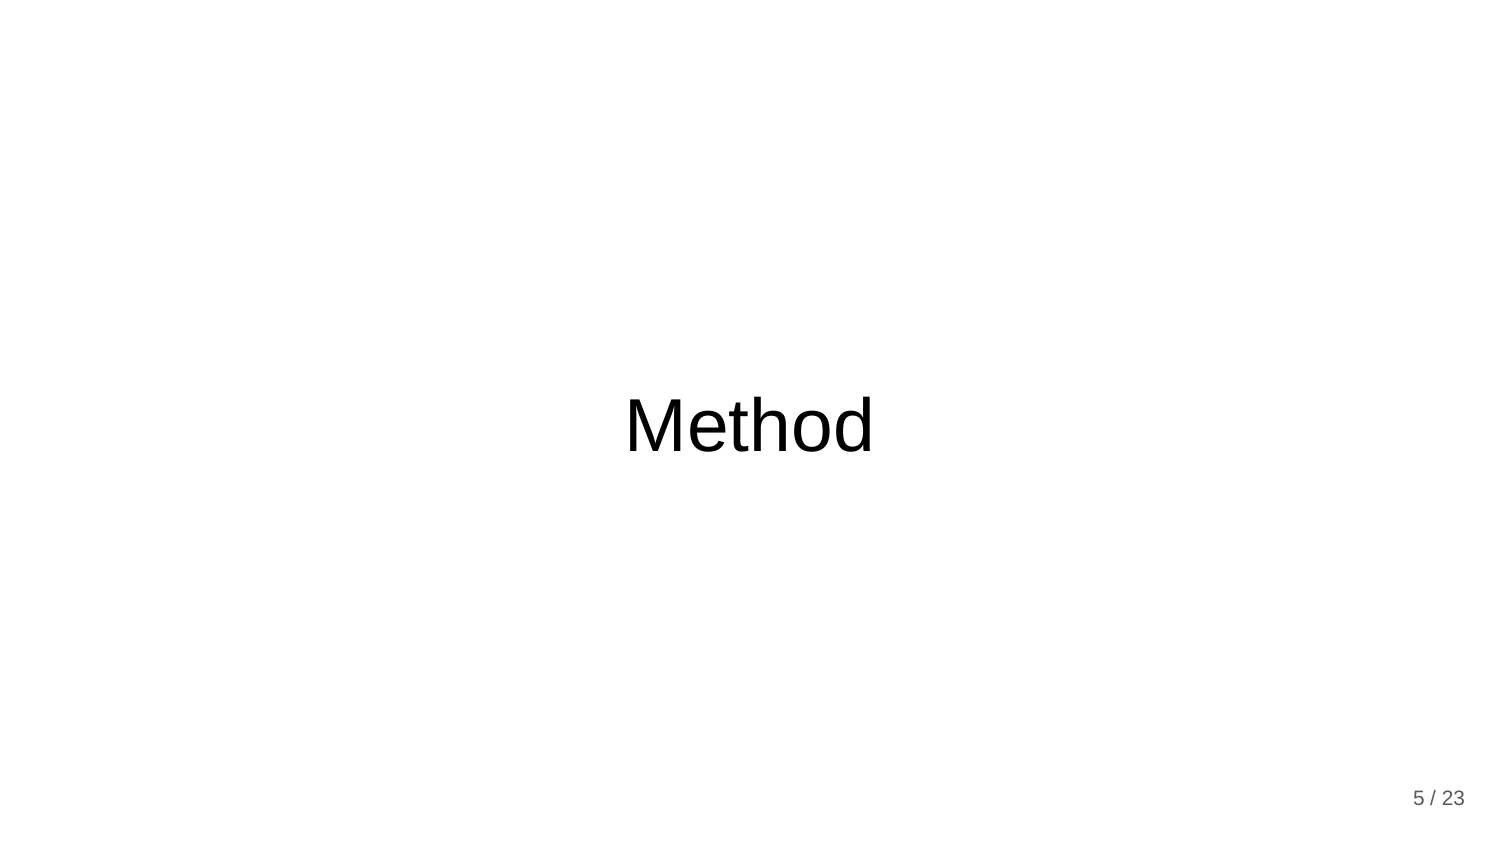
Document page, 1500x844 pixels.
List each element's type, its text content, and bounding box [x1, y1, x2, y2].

title Method [51, 352, 1449, 491]
slide_number 5 / 23 [1389, 764, 1480, 830]
